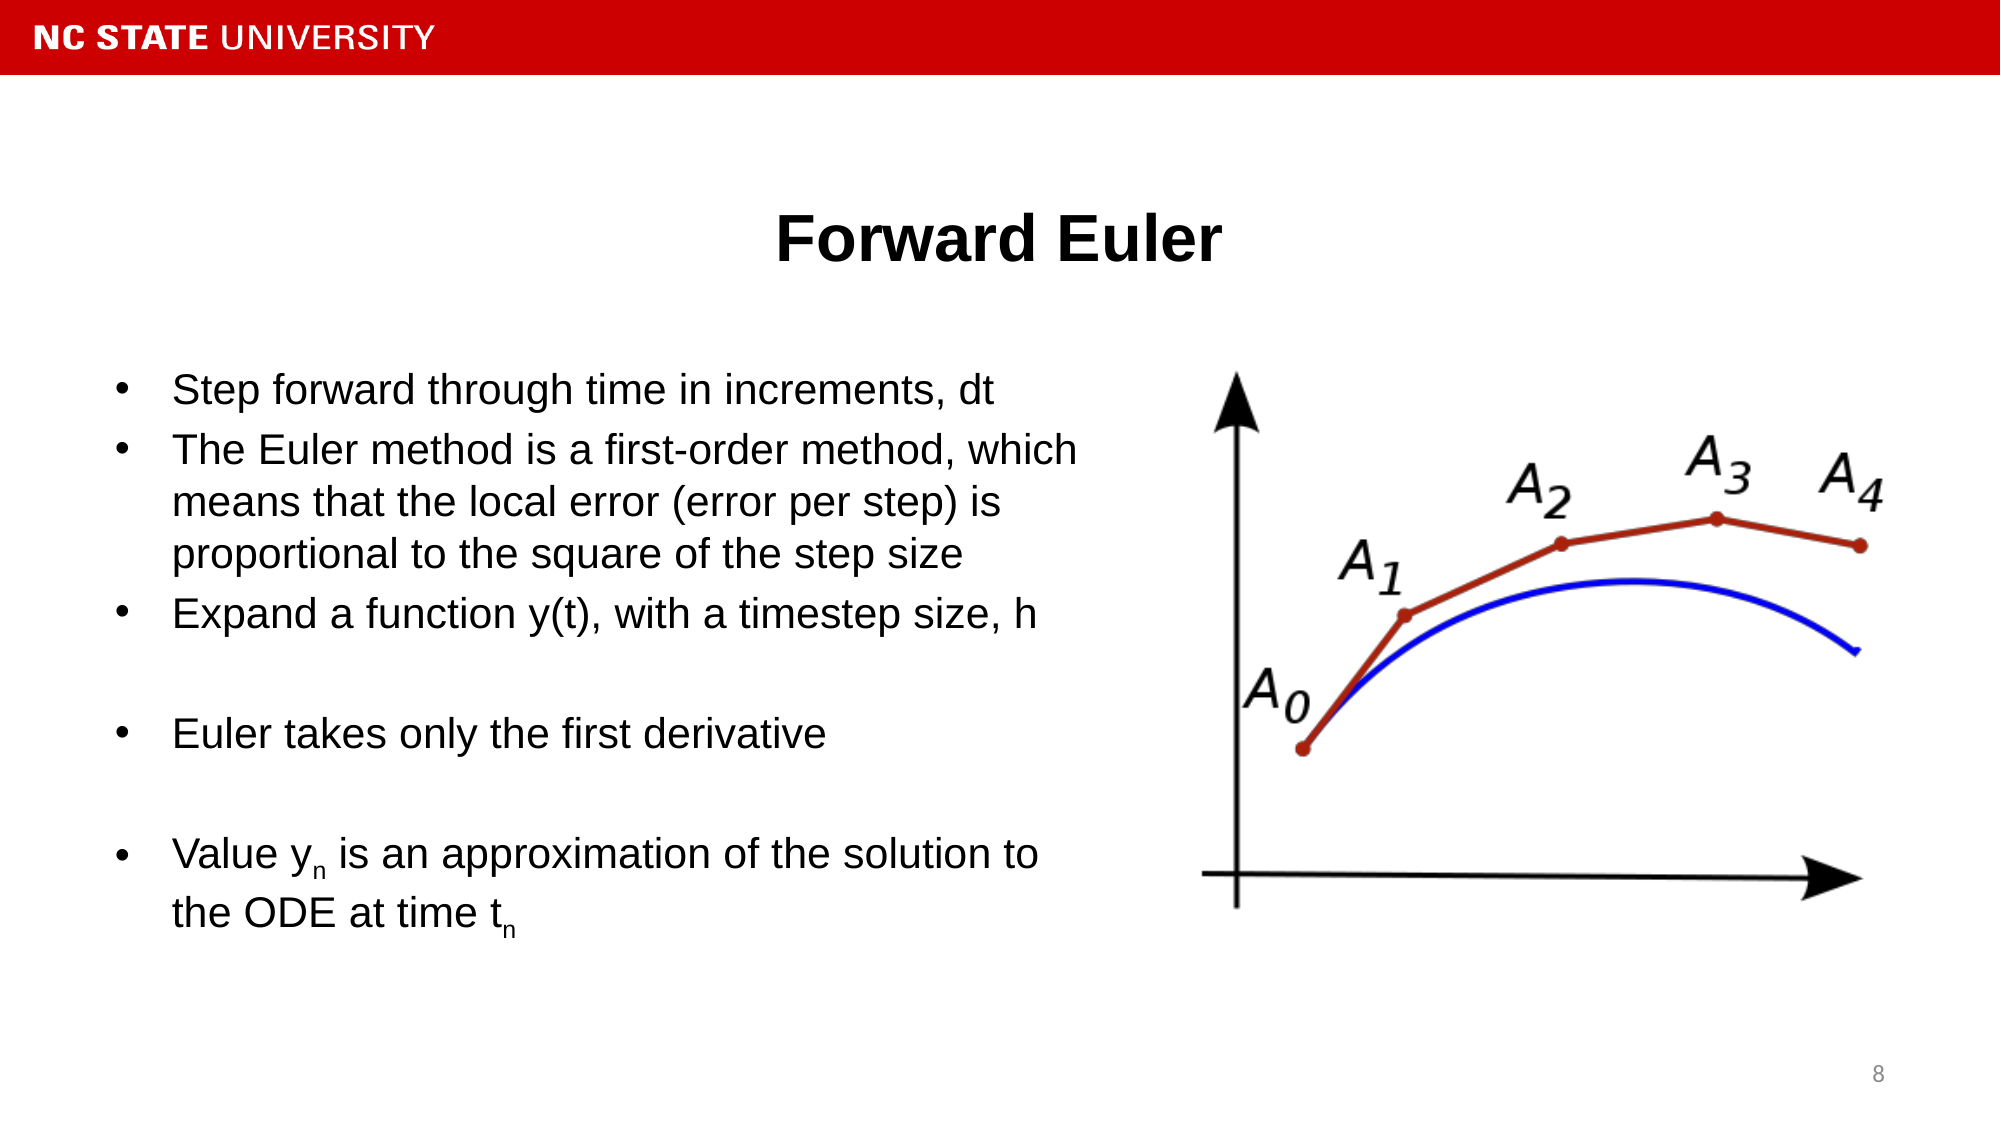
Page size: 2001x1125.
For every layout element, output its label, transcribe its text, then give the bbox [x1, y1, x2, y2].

title Forward Euler [99, 147, 1900, 323]
picture [0, 0, 2000, 75]
picture [1185, 354, 1901, 914]
slide_number 8 [1433, 1042, 1900, 1103]
